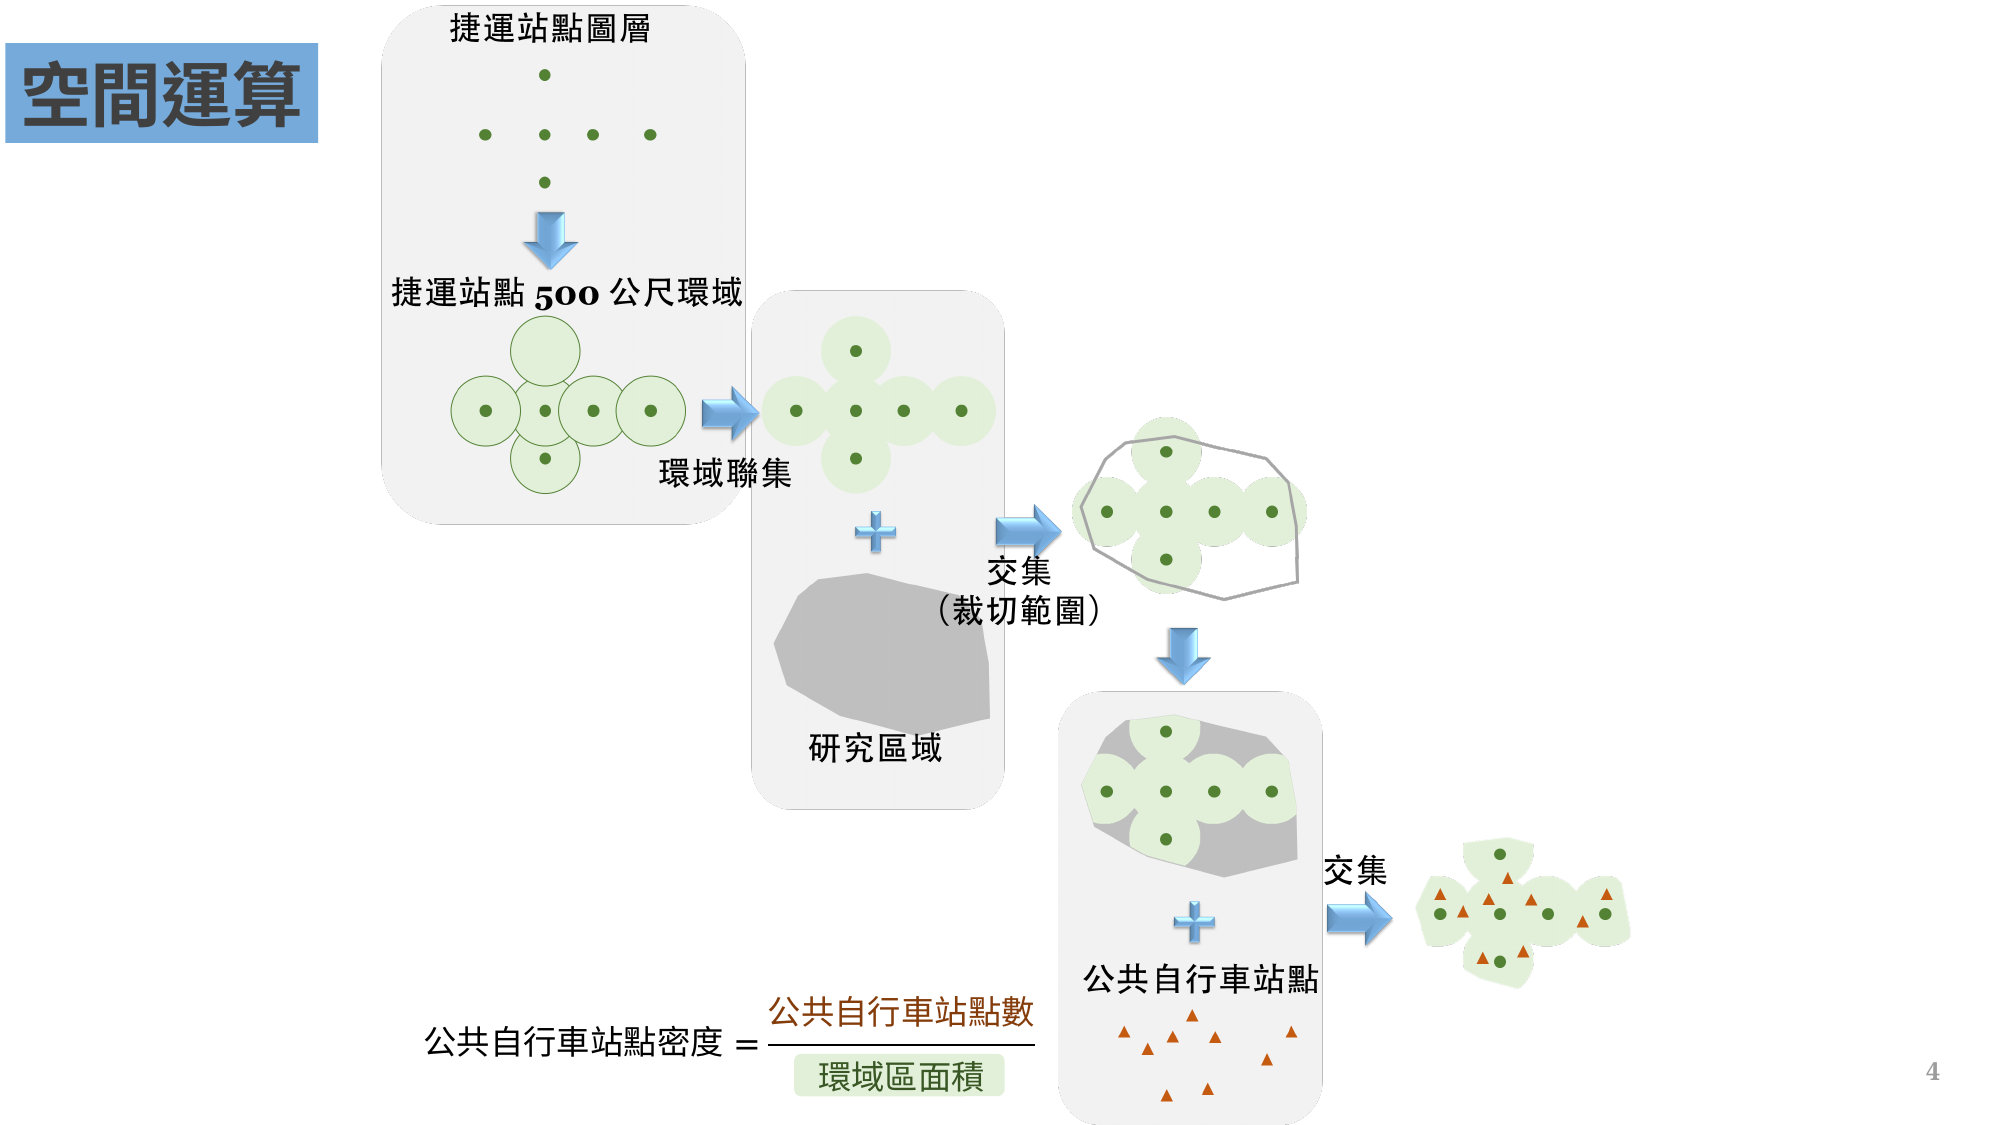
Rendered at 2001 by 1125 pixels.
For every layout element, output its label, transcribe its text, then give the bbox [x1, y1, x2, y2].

text_box 空間運算 [5, 43, 319, 143]
slide_number 4 [1640, 1042, 1955, 1103]
picture [370, 0, 1640, 1125]
